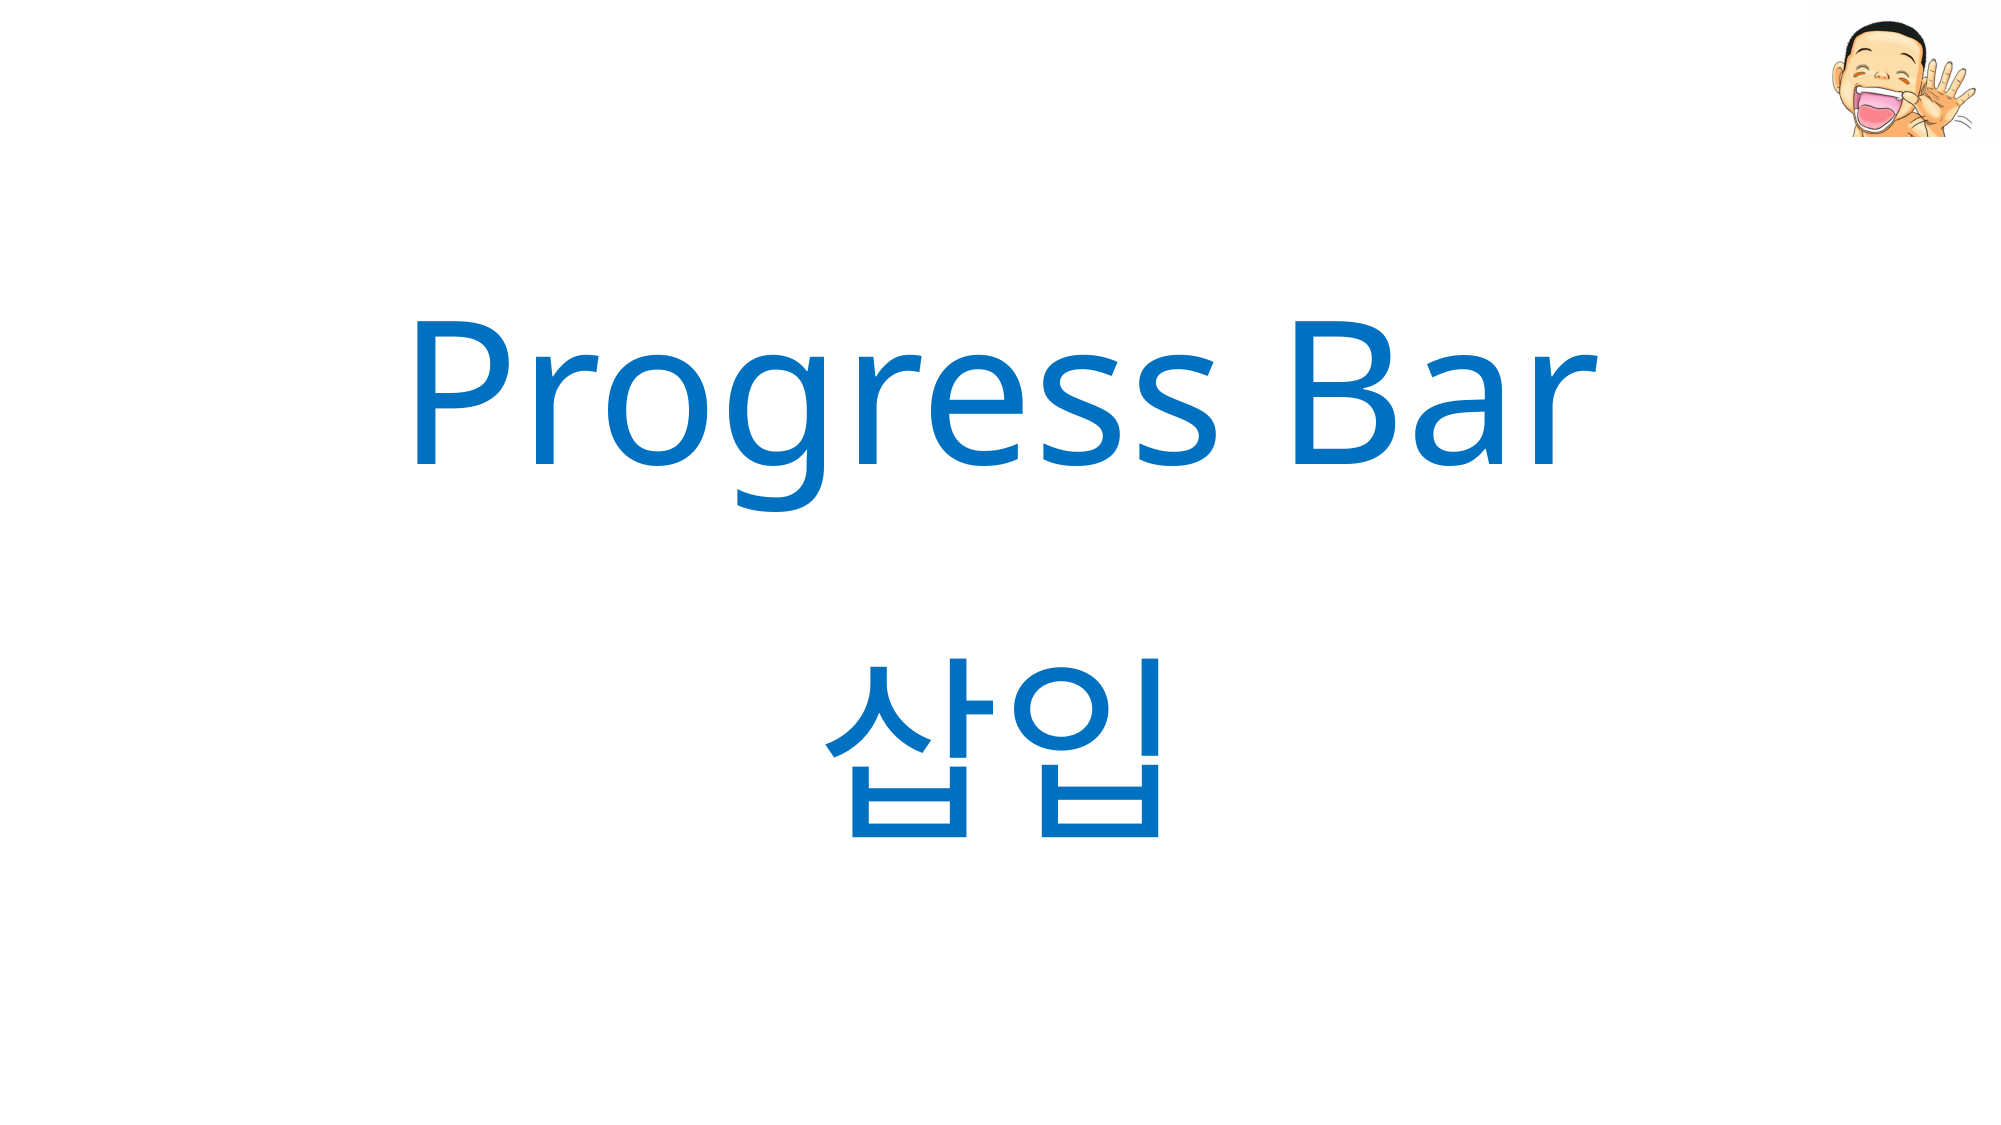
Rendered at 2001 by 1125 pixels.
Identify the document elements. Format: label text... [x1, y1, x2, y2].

picture [1808, 0, 2000, 137]
text_box Progress Bar 삽입 [0, 137, 2000, 873]
